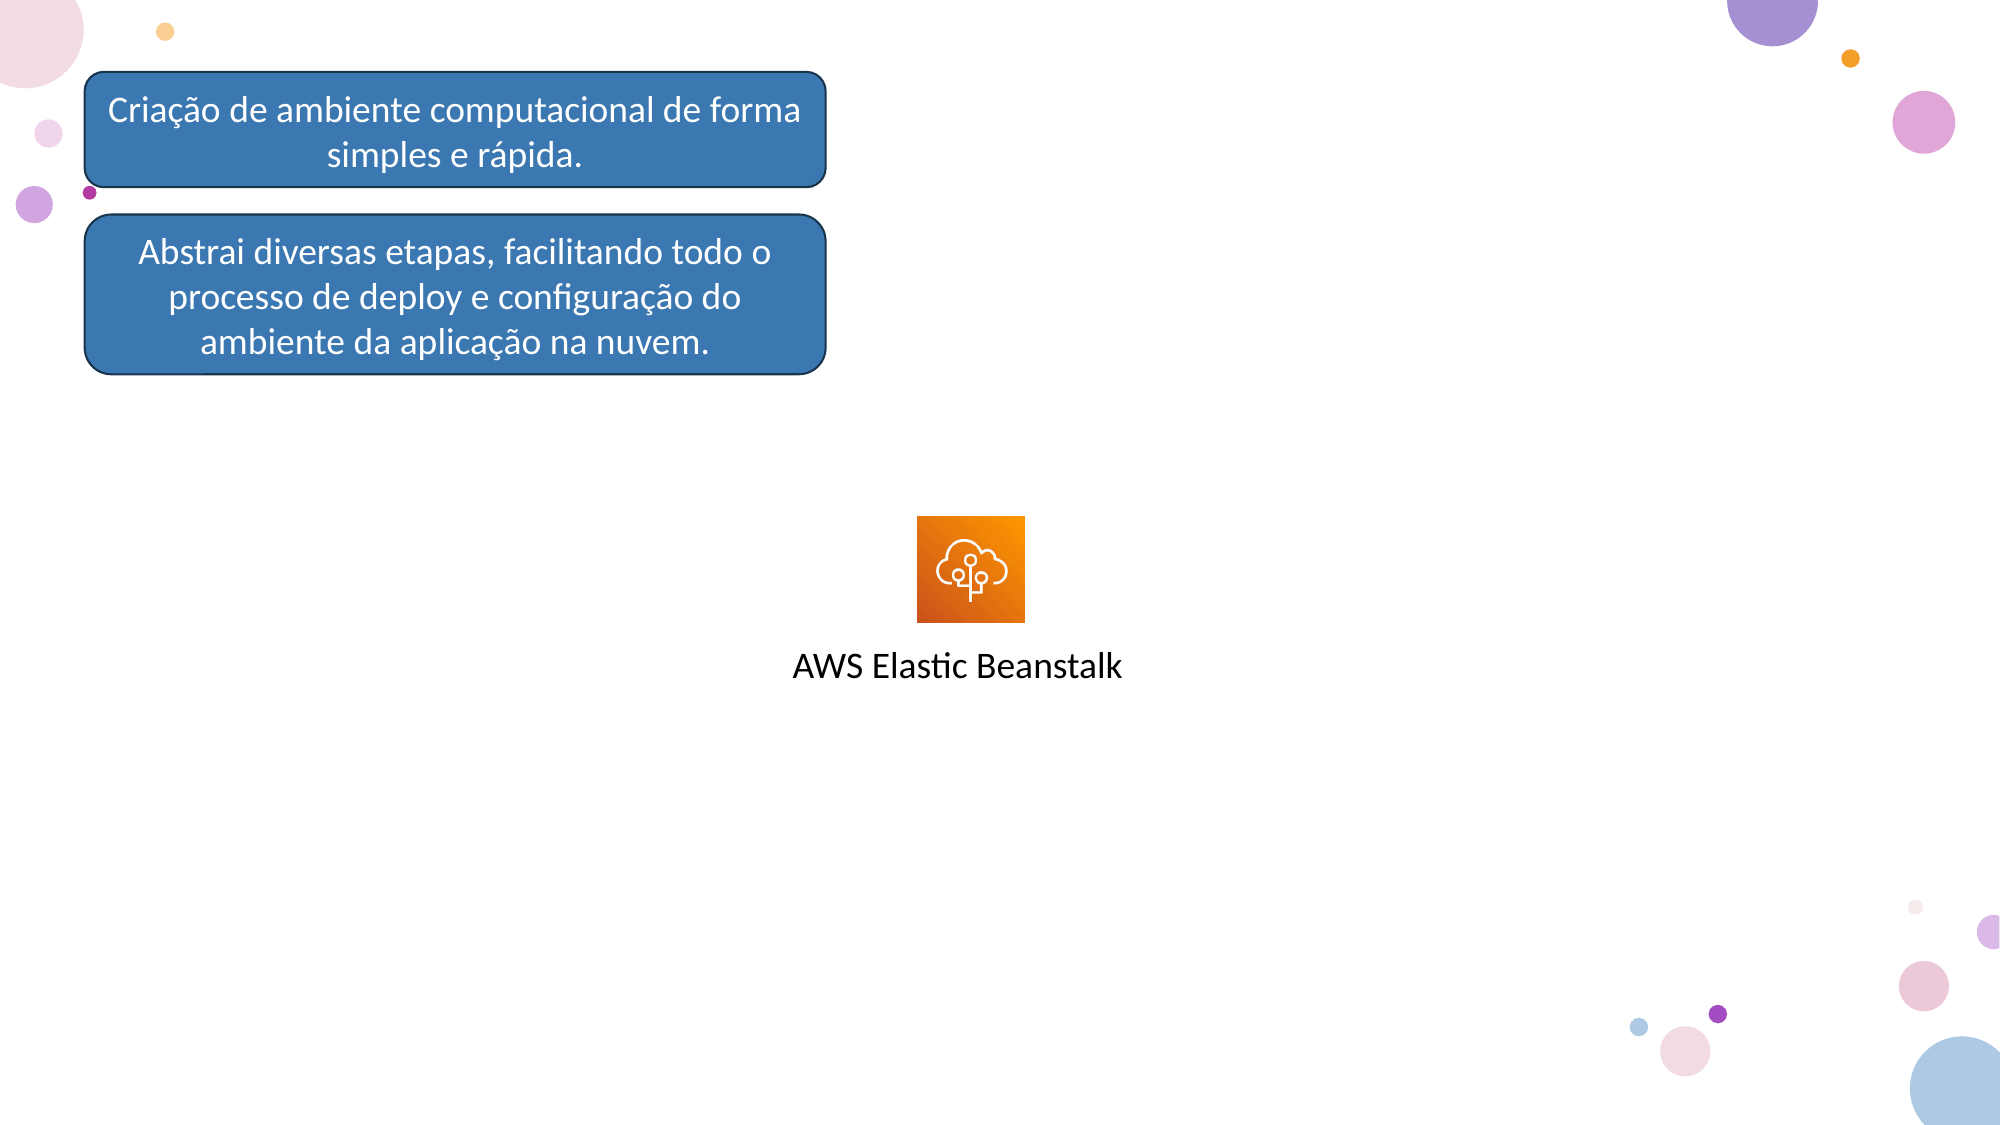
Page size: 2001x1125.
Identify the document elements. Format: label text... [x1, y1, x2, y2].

text_box AWS Elastic Beanstalk [777, 634, 1138, 694]
text_box Criação de ambiente computacional de forma simples e rápida. [83, 70, 827, 189]
picture [917, 516, 1025, 623]
text_box Abstrai diversas etapas, facilitando todo o processo de deploy e configuração do ambiente da aplicação na nuvem. [83, 213, 827, 376]
